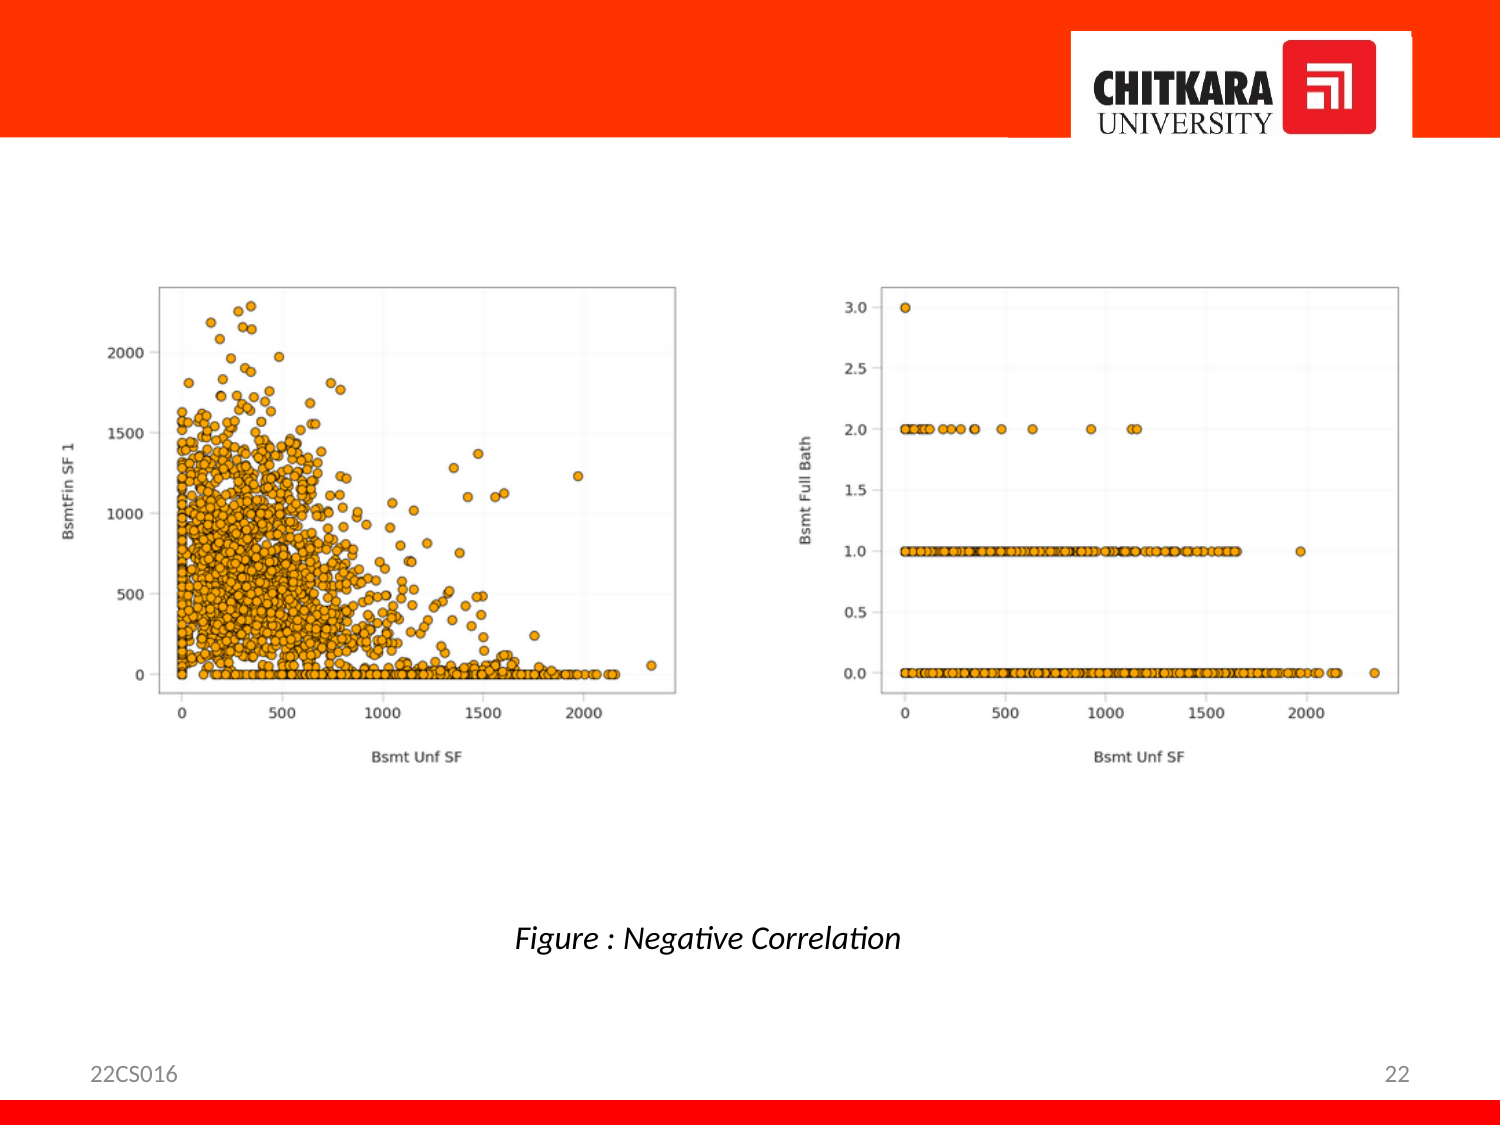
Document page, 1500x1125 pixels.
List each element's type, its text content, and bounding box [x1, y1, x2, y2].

slide_number 22 [1074, 1042, 1425, 1103]
picture [40, 255, 1433, 772]
list Figure : Negative Correlation [38, 161, 1462, 1064]
slide_number 22CS016 [75, 1042, 425, 1103]
picture [1074, 37, 1391, 138]
